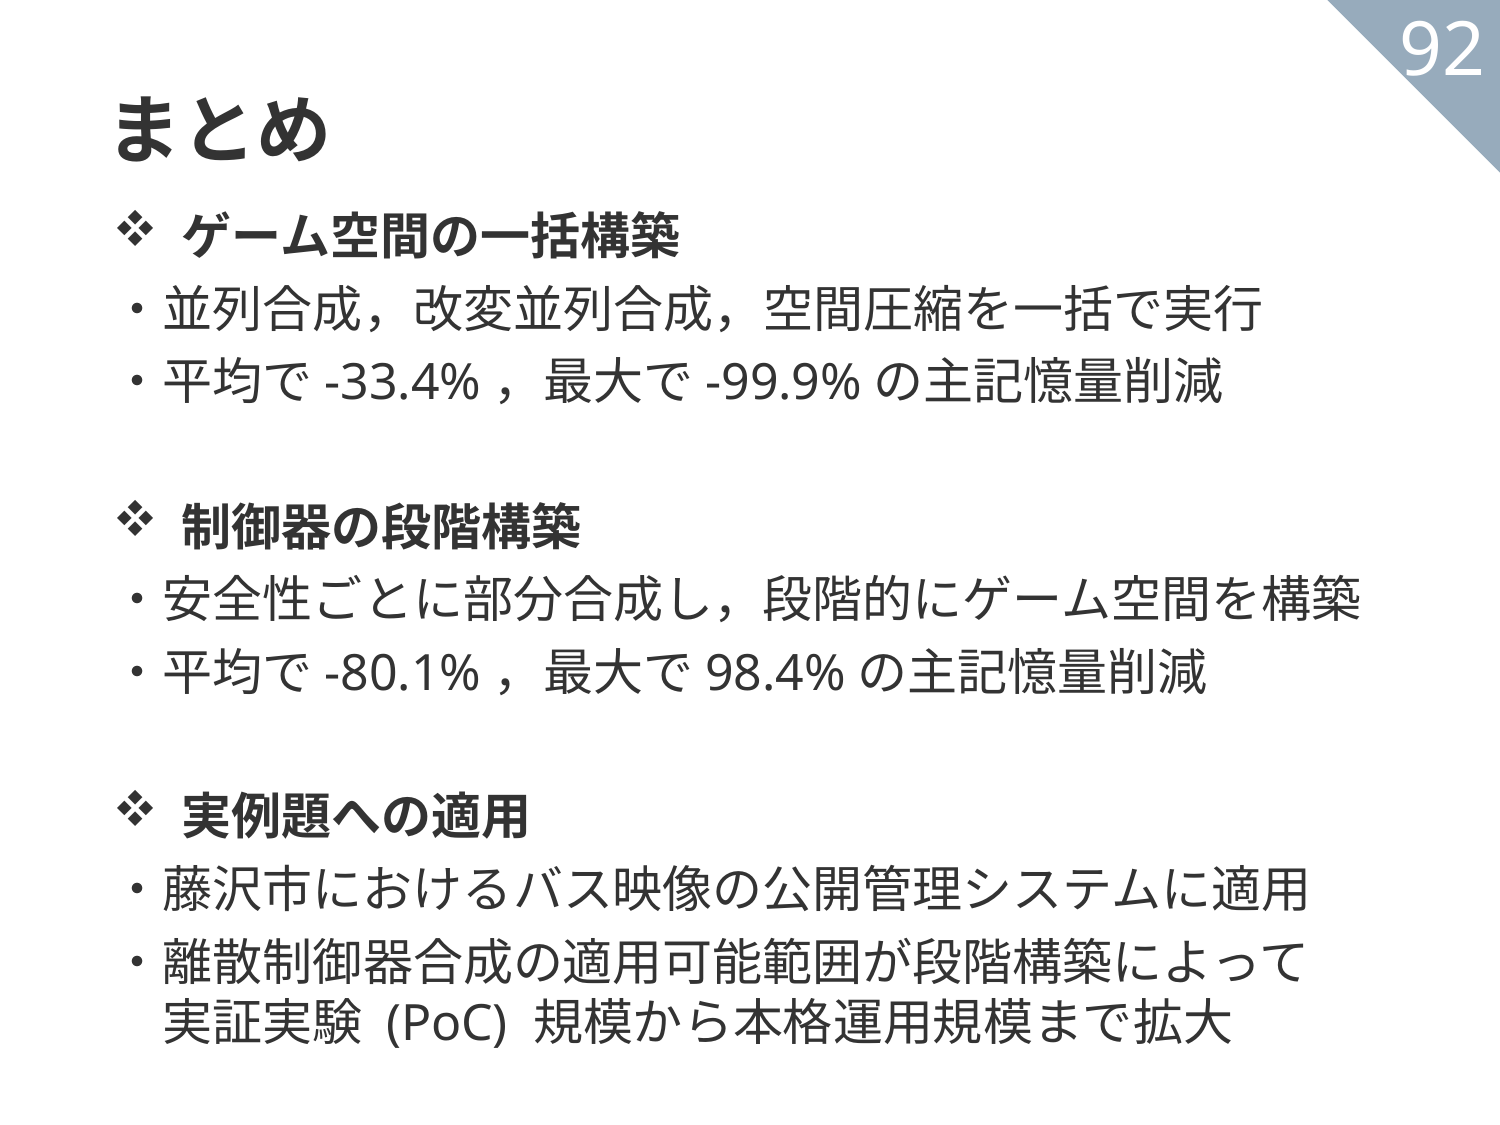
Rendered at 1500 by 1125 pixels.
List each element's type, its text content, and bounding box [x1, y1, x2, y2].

text_box まとめ [91, 0, 1500, 188]
text_box ゲーム空間の一括構築 ・並列合成，改変並列合成，空間圧縮を一括で実行 ・平均で-33.4%，最大で-99.9%の主記憶量削減 制御器の段階構築 ・安全性ごとに部分合成し，段階的にゲーム空間を構築 ・平均で-80.1%，最大で98.4%の主記憶量削減 実例題への適用 ・藤沢市におけるバス映像の公開管理システムに適用 ・離散制御器合成の適用可能範囲が段階構築によって 実証実験 (PoC) 規模から本格運用規模まで拡大 [91, 189, 1500, 1125]
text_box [1324, 0, 1500, 176]
